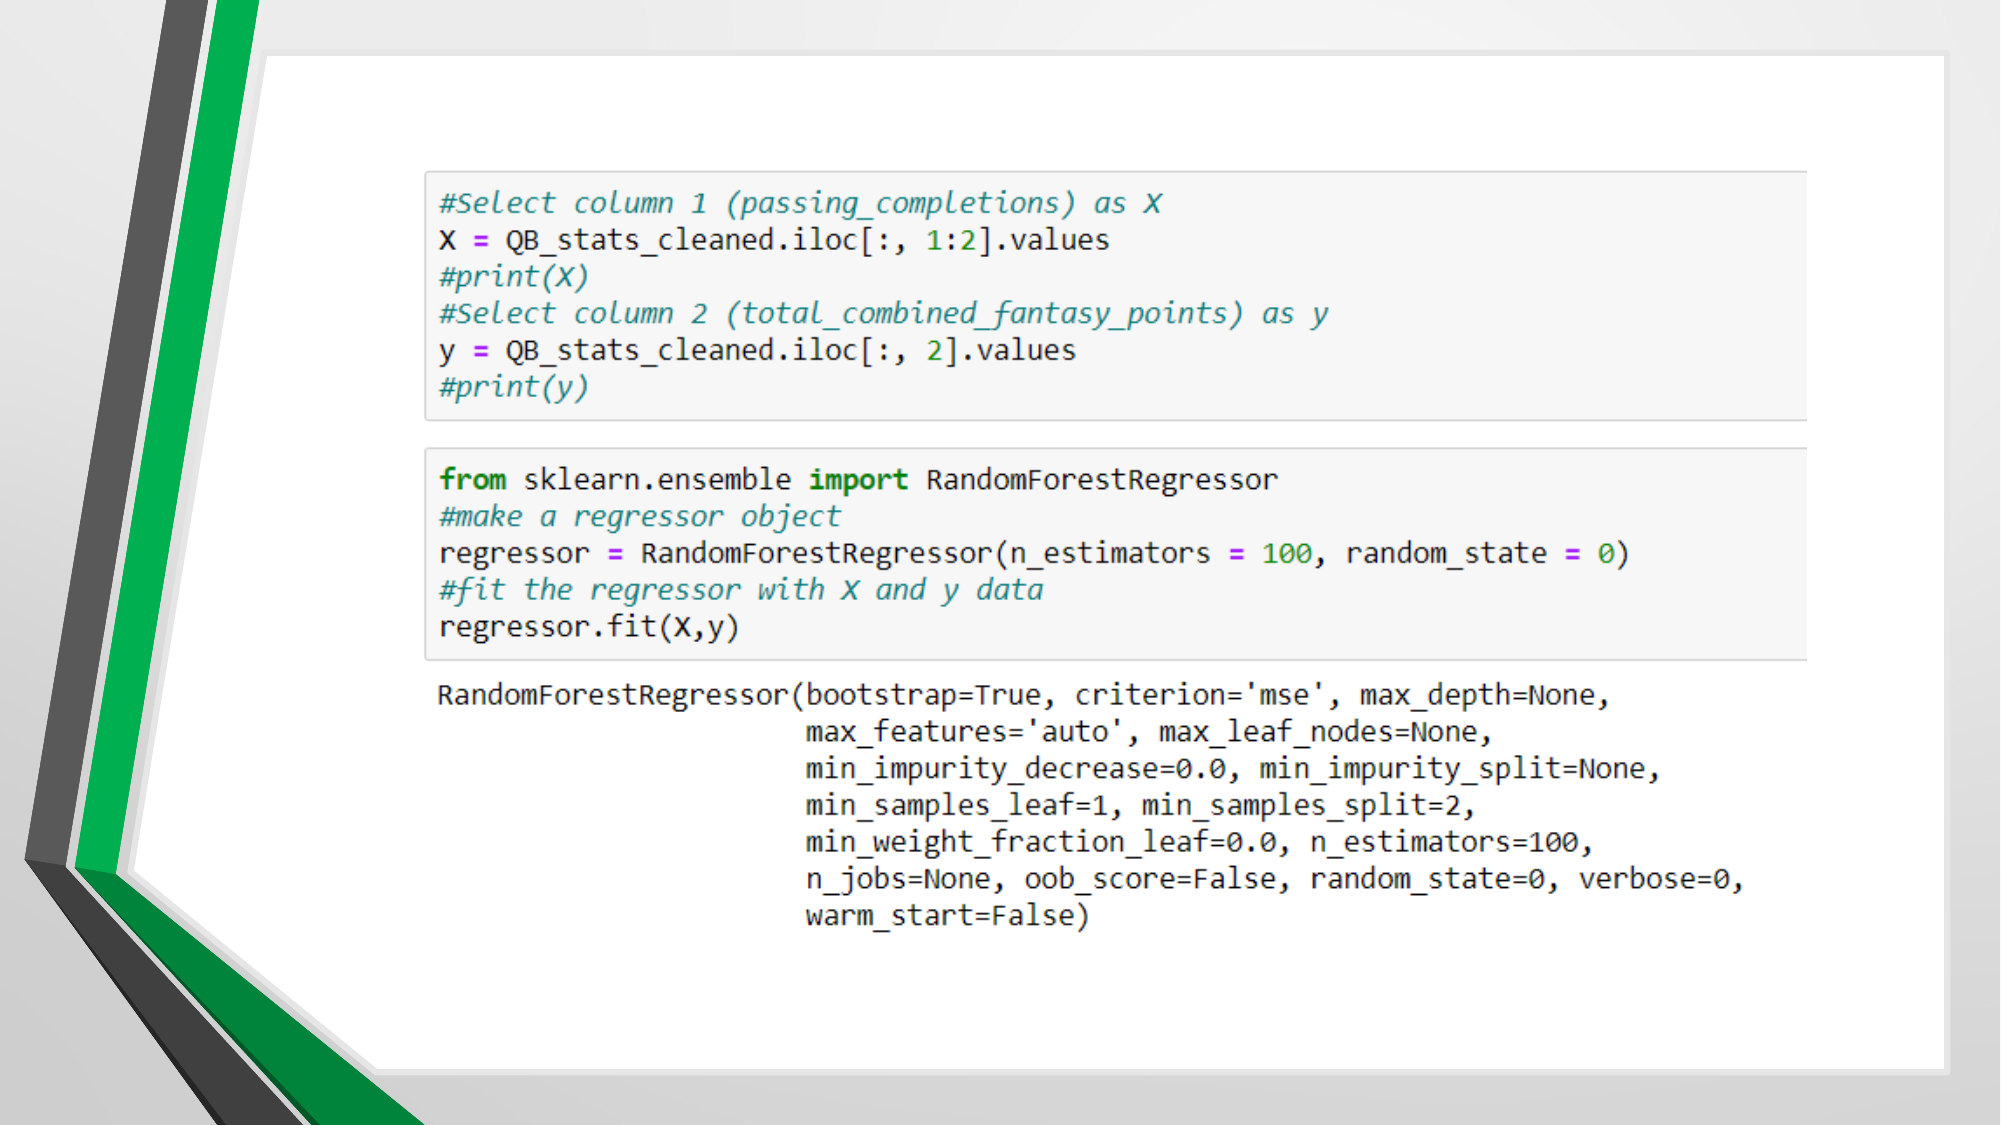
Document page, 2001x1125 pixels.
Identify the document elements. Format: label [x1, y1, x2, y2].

text_box [425, 51, 1949, 1074]
text_box [24, 0, 425, 1125]
list [408, 159, 1807, 964]
